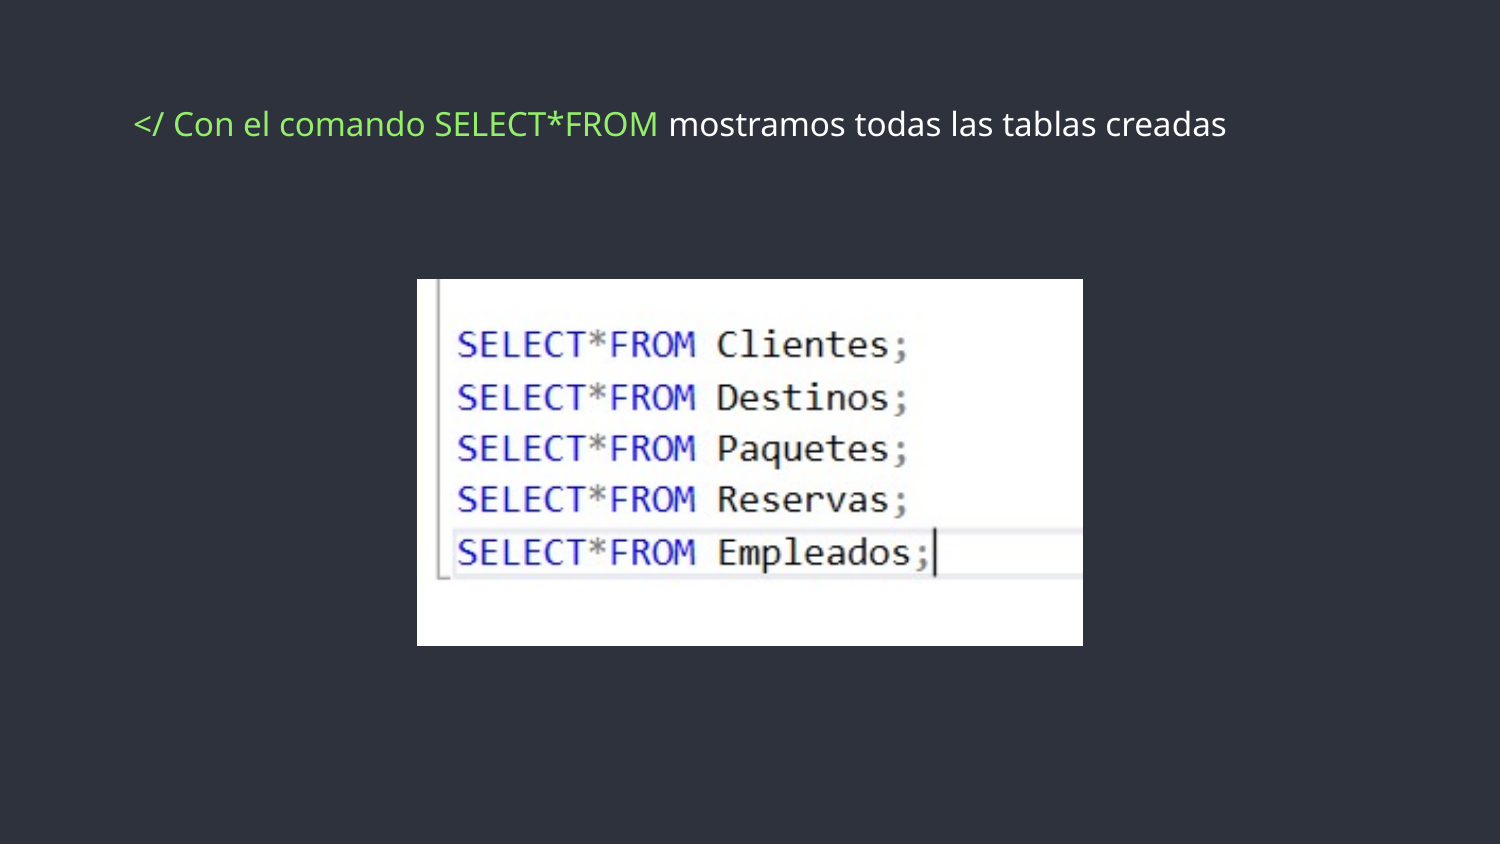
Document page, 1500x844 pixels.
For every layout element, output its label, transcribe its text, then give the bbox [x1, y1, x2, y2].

picture [417, 279, 1083, 647]
title </ Con el comando SELECT*FROM mostramos todas las tablas creadas [118, 88, 1382, 183]
